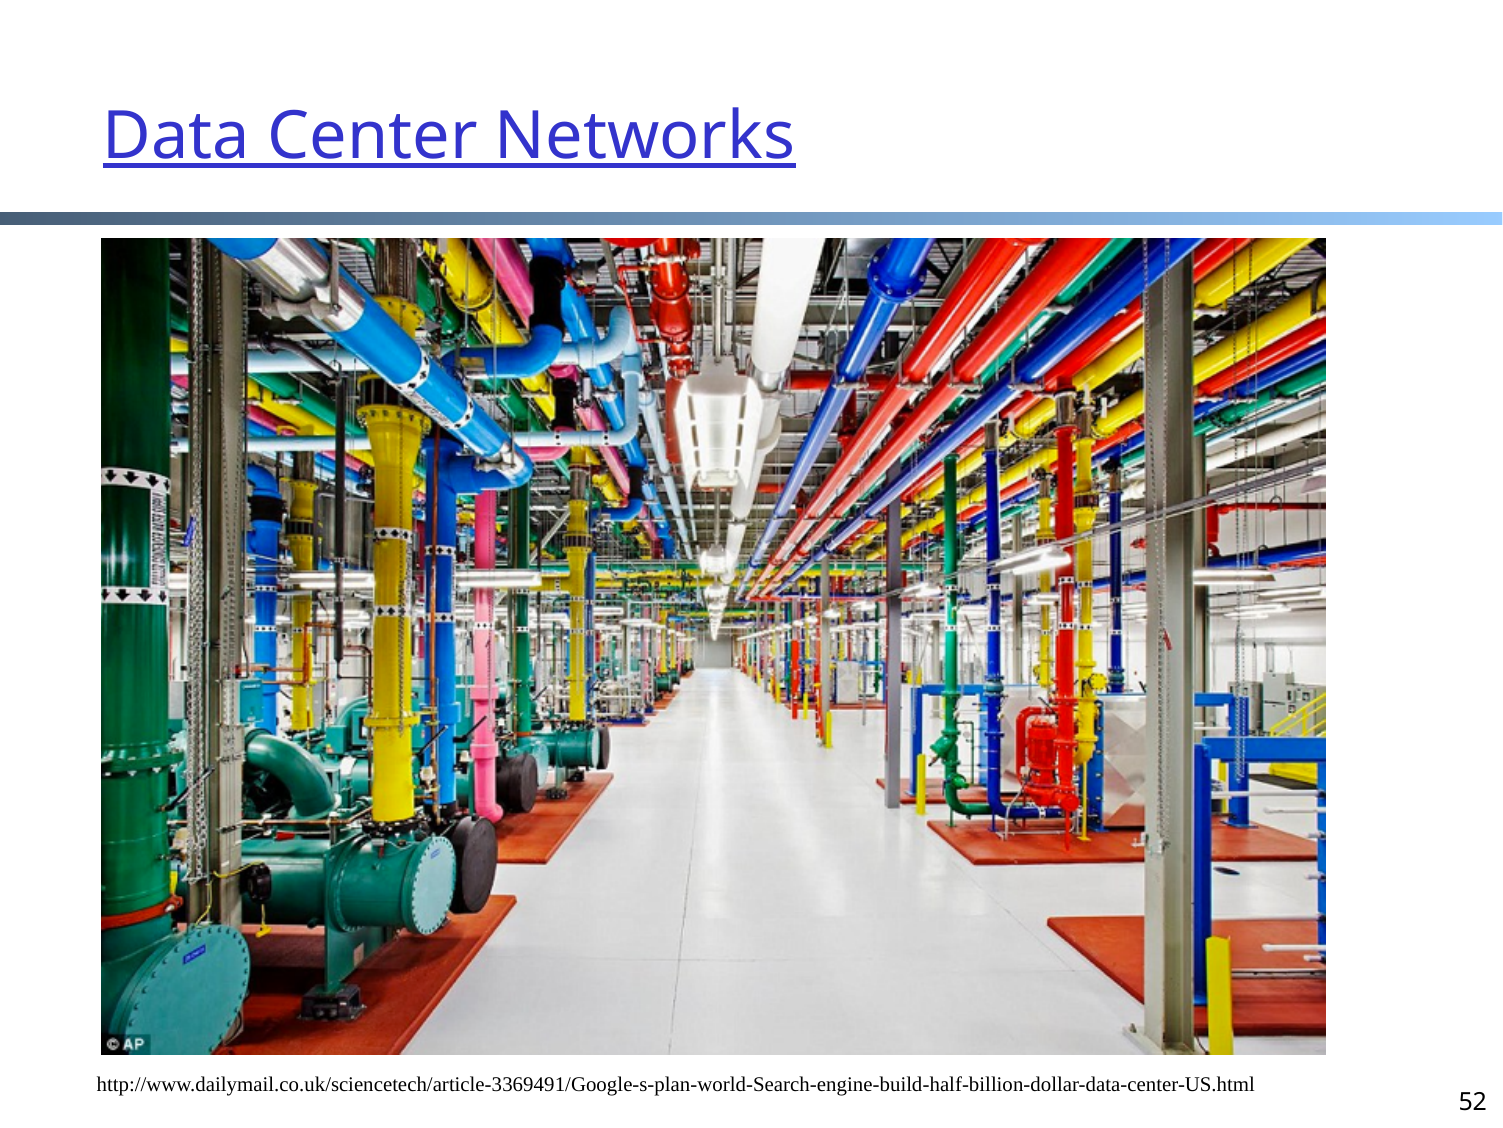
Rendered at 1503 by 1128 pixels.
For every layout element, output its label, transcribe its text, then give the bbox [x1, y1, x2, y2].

title Data Center Networks [87, 37, 1365, 226]
picture [100, 238, 1327, 1055]
text_box http://www.dailymail.co.uk/sciencetech/article-3369491/Google-s-plan-world-Search-engine-build-half-billion-dollar-data-center-US.html [81, 1063, 1271, 1104]
slide_number 52 [1151, 1051, 1503, 1128]
